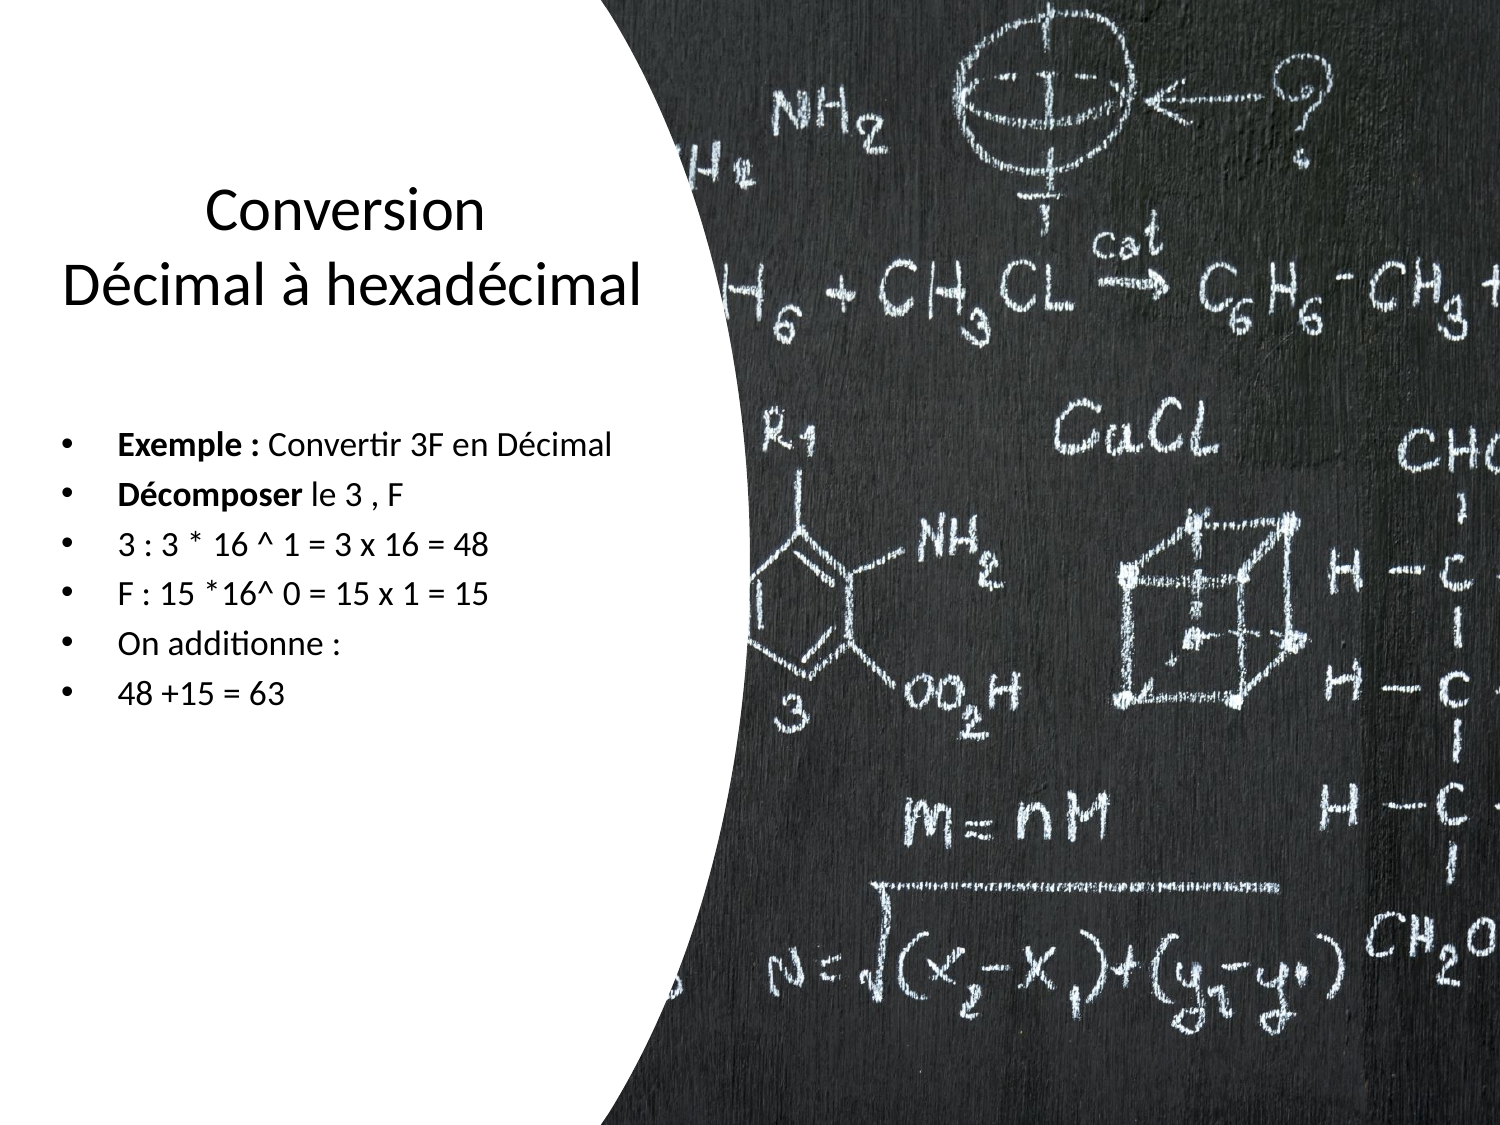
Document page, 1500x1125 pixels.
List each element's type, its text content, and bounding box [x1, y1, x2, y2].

picture [600, 0, 1500, 1125]
list Exemple : Convertir 3F en Décimal Décomposer le 3 , F 3 : 3 * 16 ^ 1 = 3 x 16 = 48 F : 15 *16^ 0 = 15 x 1 = 15 On additionne : 48 +15 = 63 [46, 413, 595, 972]
title Conversion Décimal à hexadécimal [46, 140, 595, 345]
